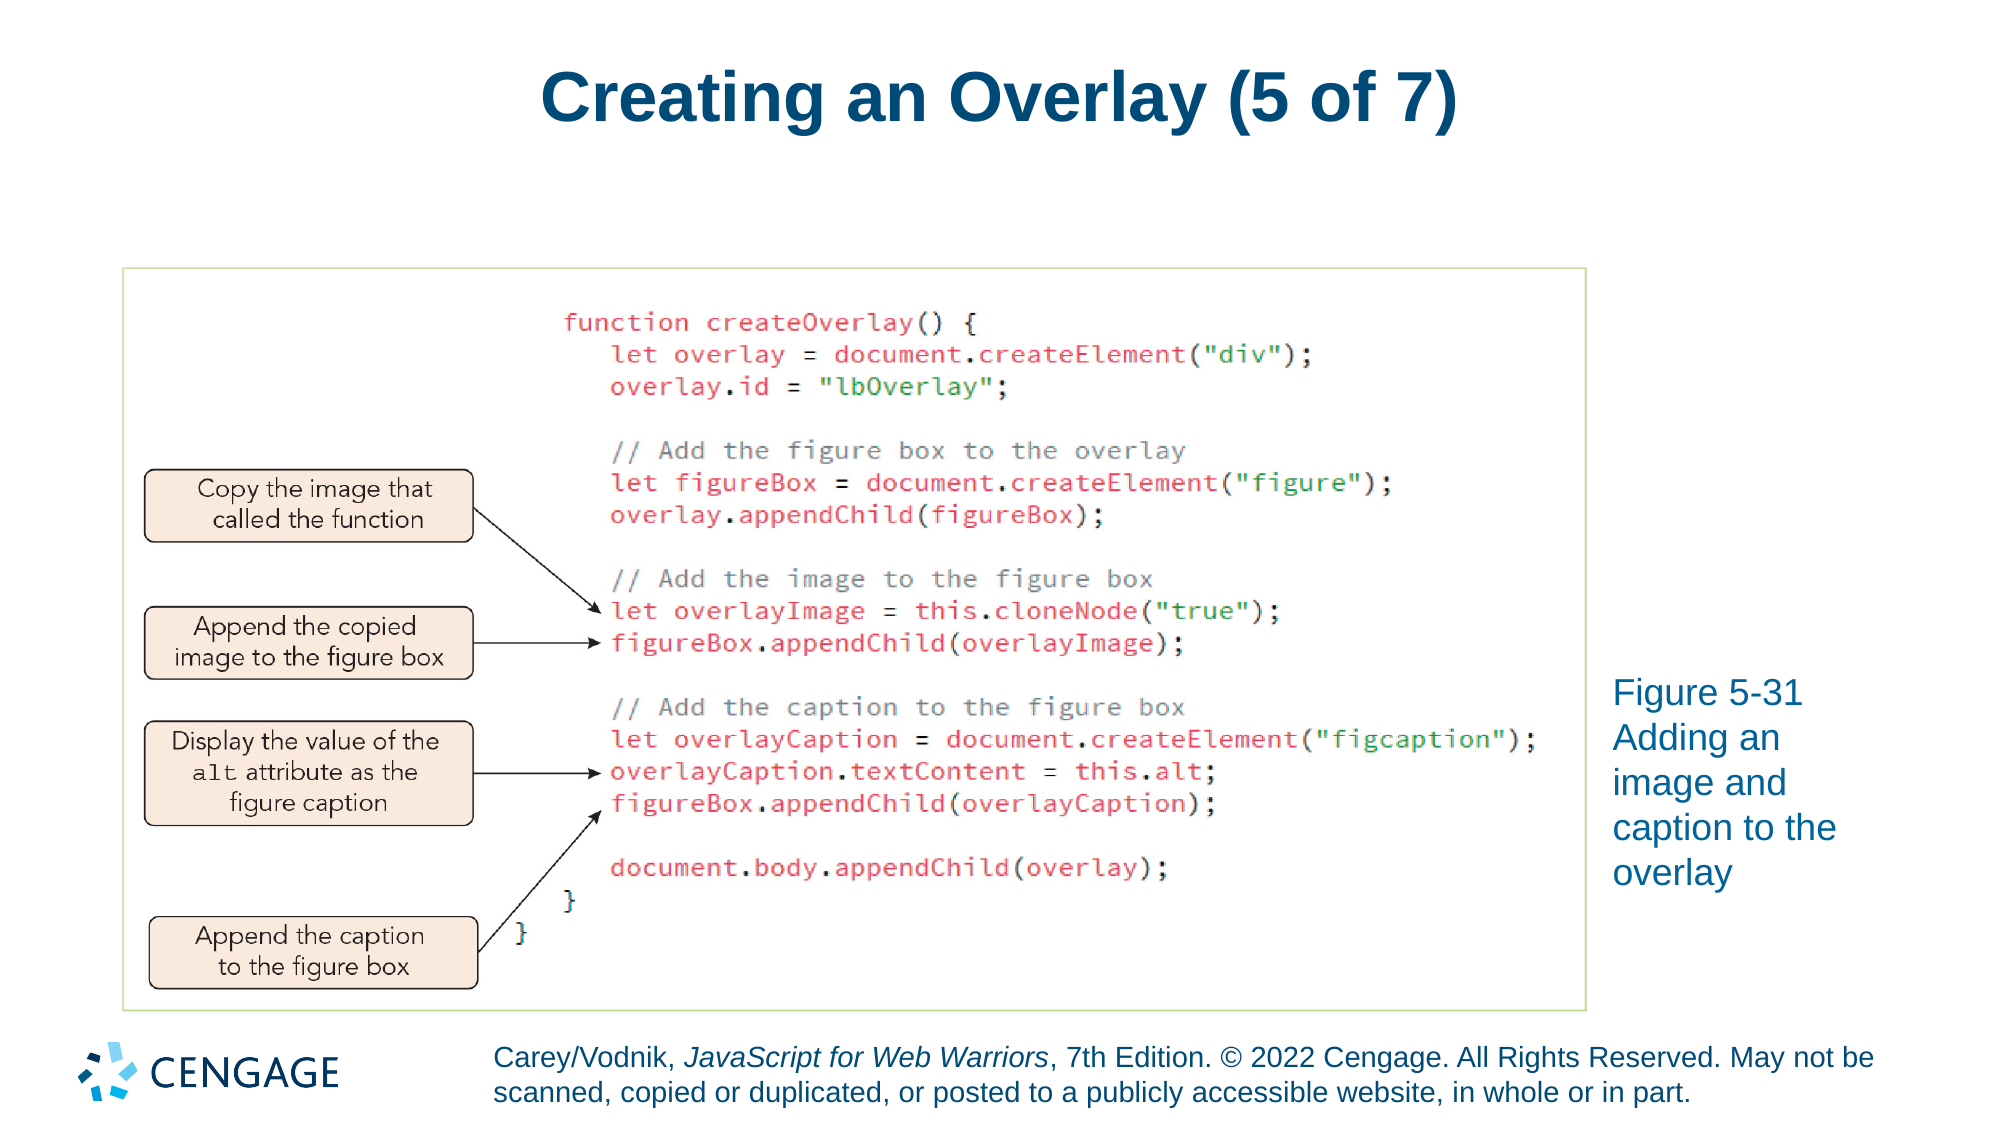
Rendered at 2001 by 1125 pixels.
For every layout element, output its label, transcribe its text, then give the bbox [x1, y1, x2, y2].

list Figure 5-31 Adding an image and caption to the overlay [1612, 667, 1880, 965]
picture [119, 265, 1588, 1013]
title Creating an Overlay (5 of 7) [137, 59, 1863, 171]
picture [78, 1042, 338, 1101]
